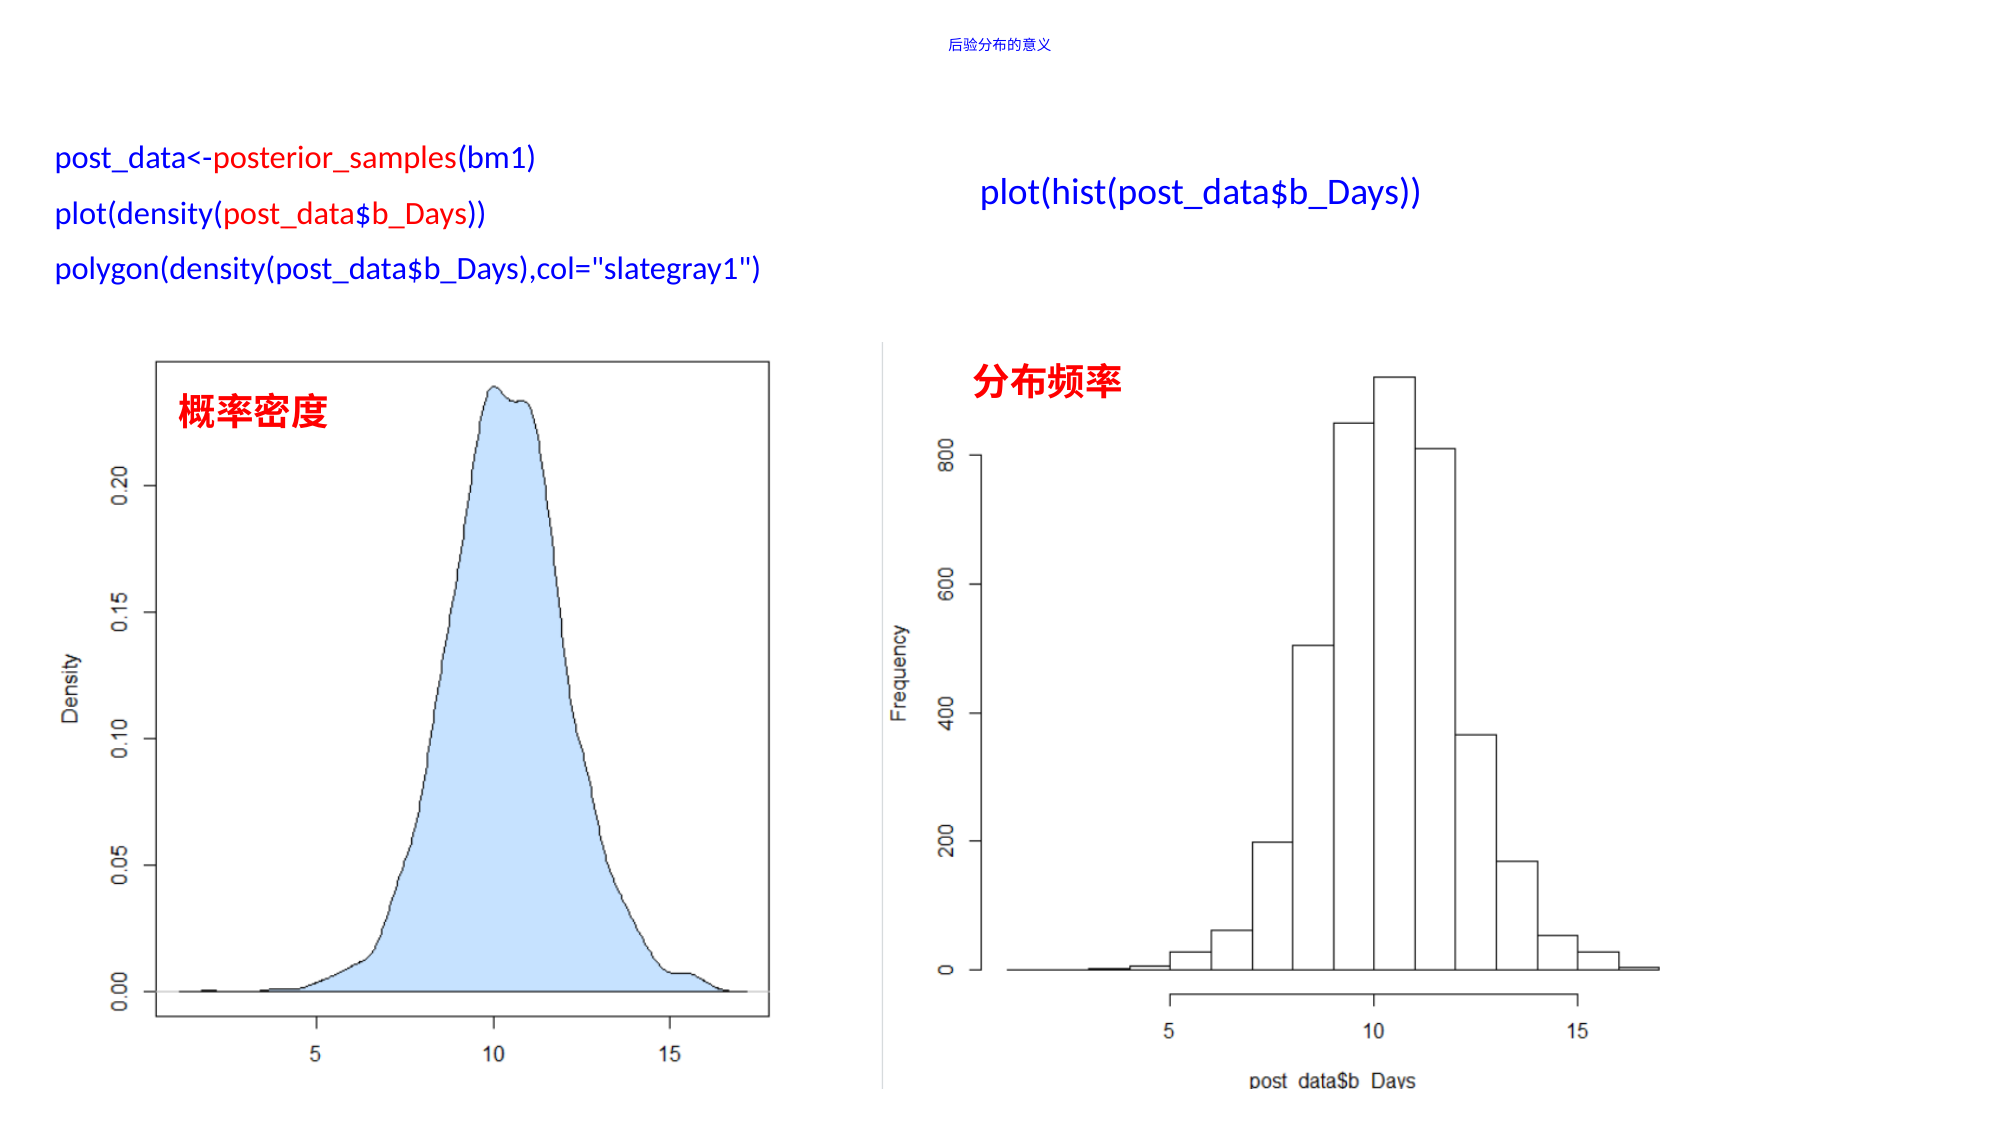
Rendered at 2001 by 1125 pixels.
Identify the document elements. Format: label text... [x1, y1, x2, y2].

picture [56, 342, 799, 1073]
picture [881, 342, 1689, 1089]
title 后验分布的意义 [137, 14, 1863, 62]
text_box plot(hist(post_data$b_Days)) [964, 159, 1437, 220]
text_box post_data<-posterior_samples(bm1) plot(density(post_data$b_Days)) polygon(density(post_data$b_Days),col="slategray1") [39, 133, 788, 328]
